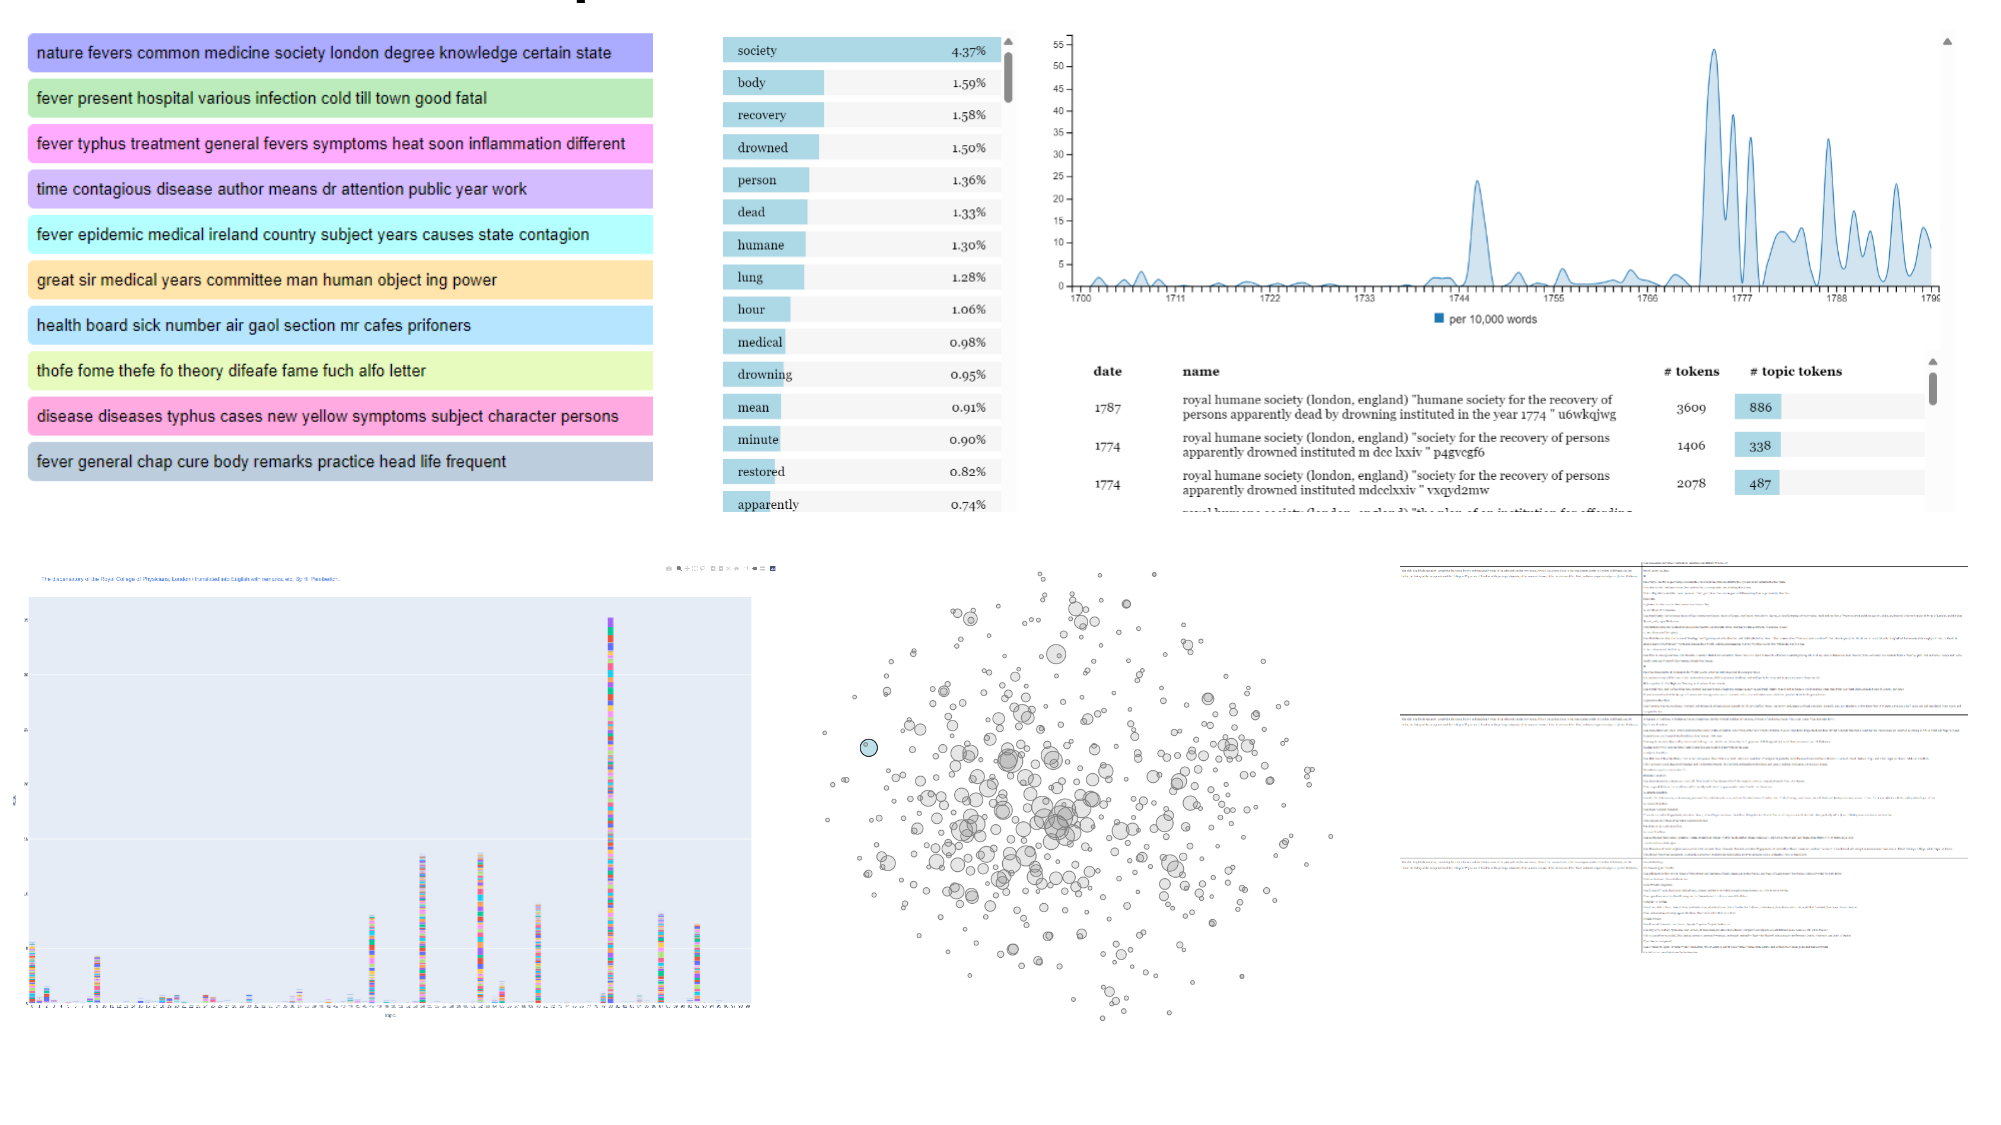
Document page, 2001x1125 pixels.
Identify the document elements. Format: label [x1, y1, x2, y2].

picture [706, 27, 1968, 512]
picture [807, 562, 1337, 1032]
picture [23, 27, 653, 485]
picture [1399, 562, 1968, 953]
picture [0, 562, 780, 1032]
